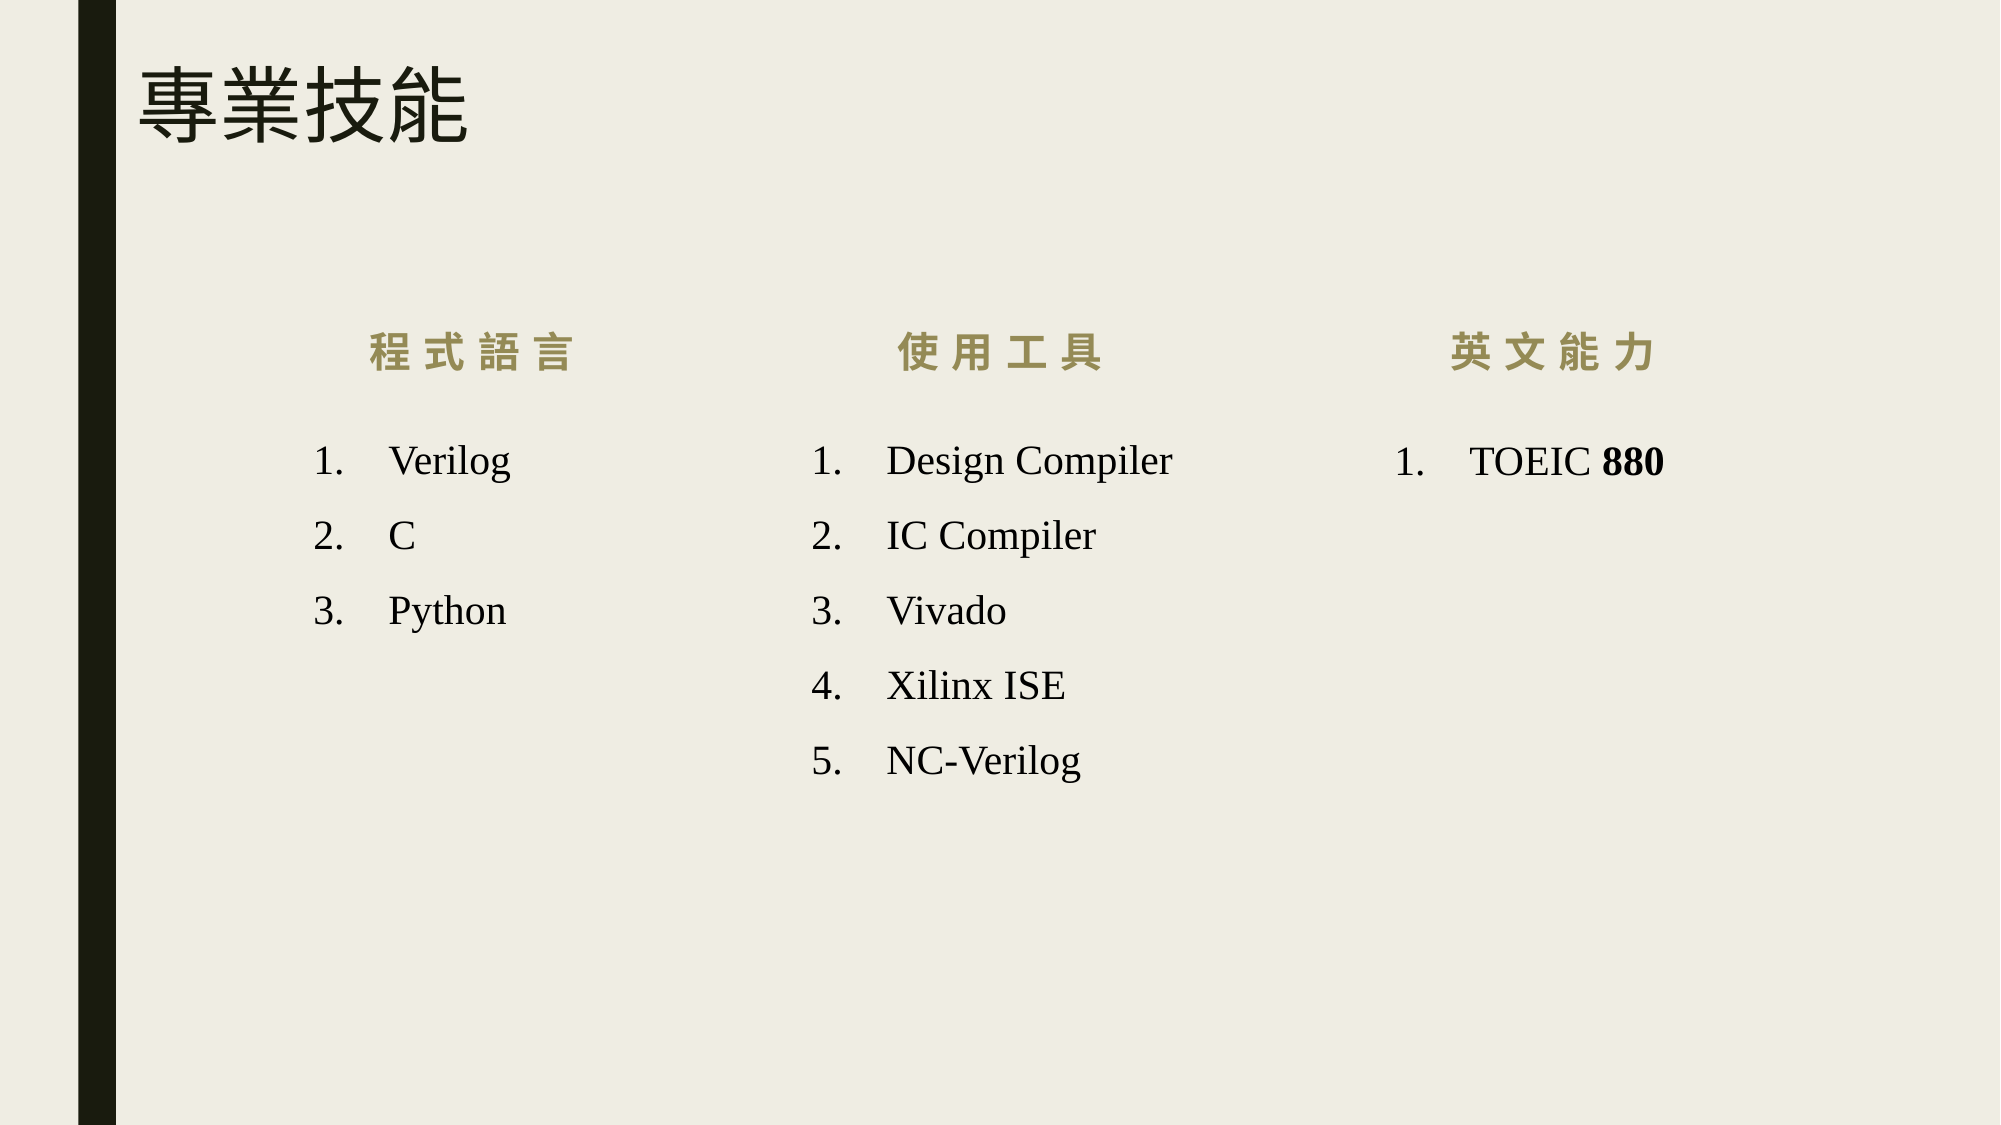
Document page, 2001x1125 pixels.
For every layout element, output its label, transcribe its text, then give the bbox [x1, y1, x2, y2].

title 專業技能 [121, 57, 1532, 187]
text_box 使用工具 [826, 293, 1174, 394]
text_box Verilog C Python [298, 400, 782, 641]
text_box 程式語言 [298, 293, 645, 394]
text_box TOEIC 880 [1379, 401, 1816, 491]
text_box 英文能力 [1379, 293, 1726, 394]
text_box Design Compiler IC Compiler Vivado Xilinx ISE NC-Verilog [782, 400, 1218, 791]
